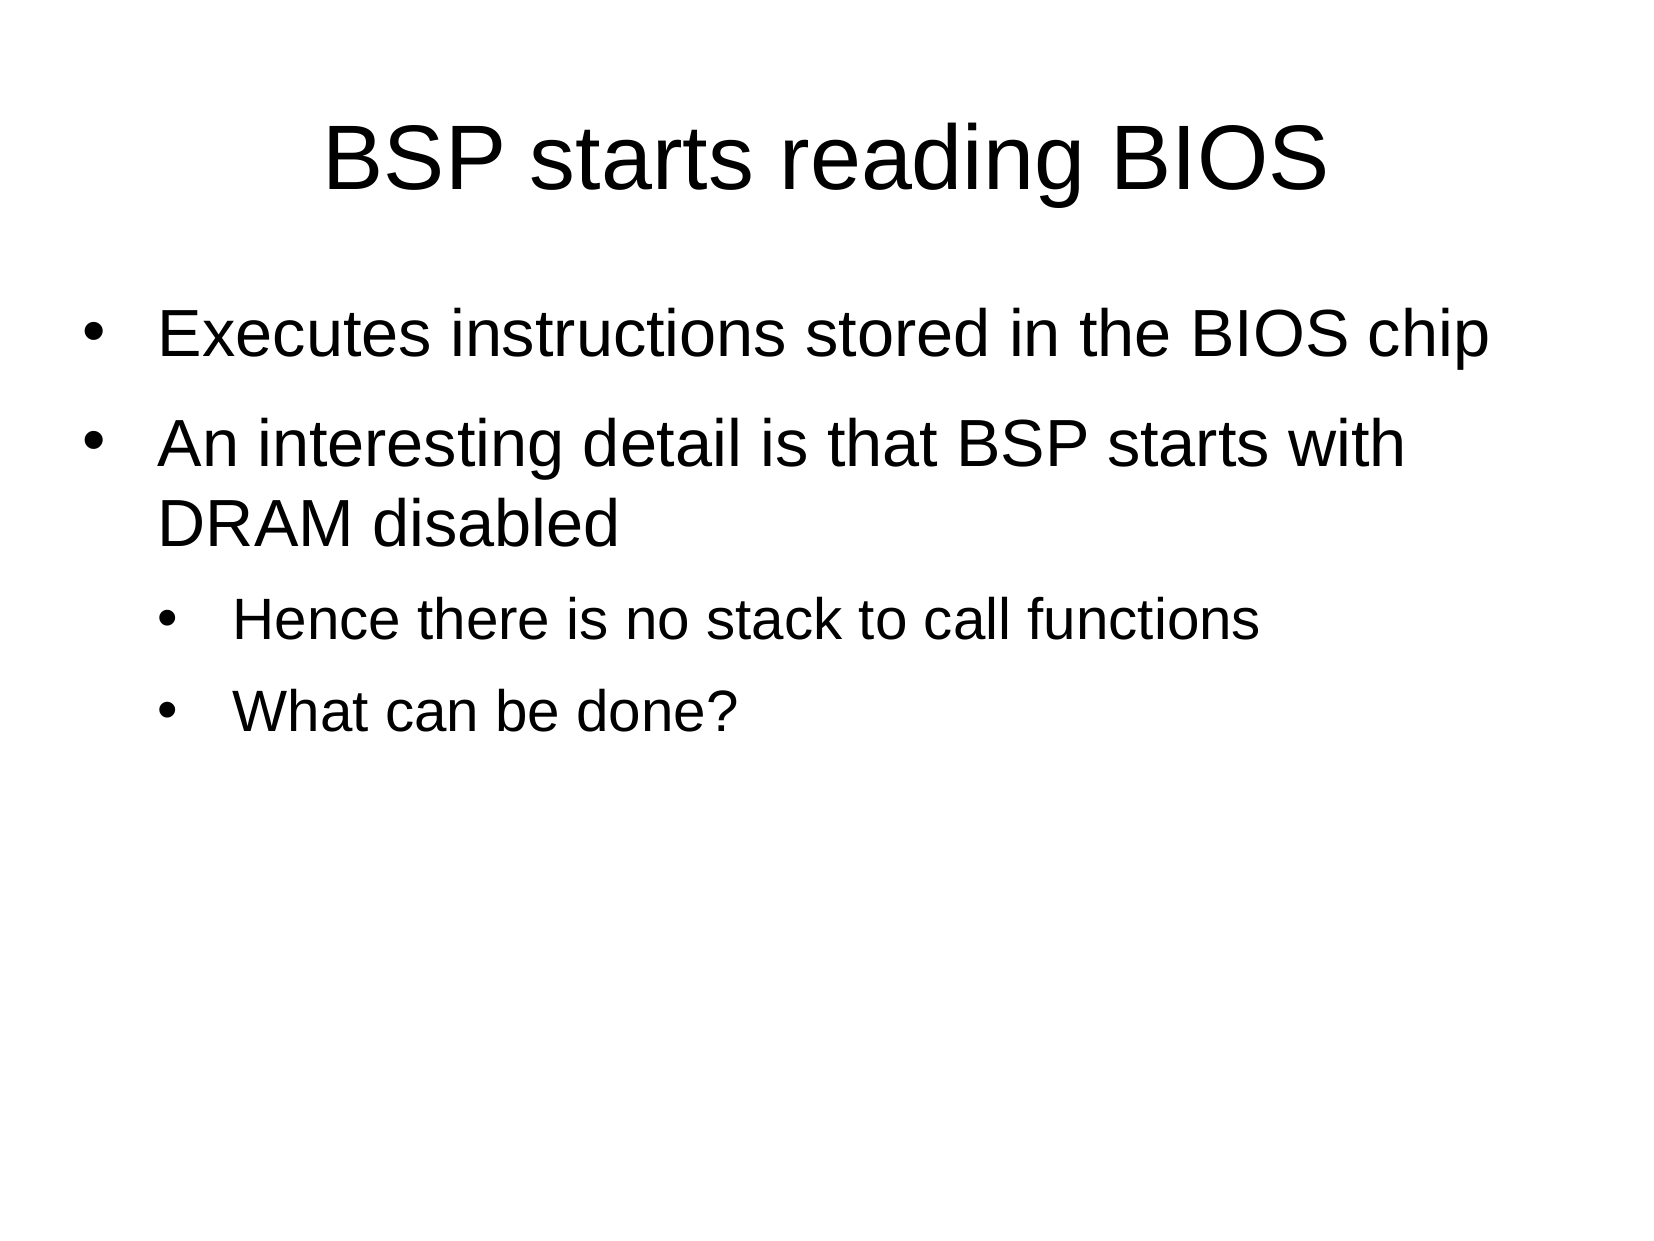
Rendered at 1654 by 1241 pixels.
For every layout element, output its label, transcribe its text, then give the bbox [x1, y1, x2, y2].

title BSP starts reading BIOS [82, 49, 1571, 257]
list Executes instructions stored in the BIOS chip An interesting detail is that BSP starts with DRAM disabled Hence there is no stack to call functions What can be done? [82, 290, 1571, 1010]
